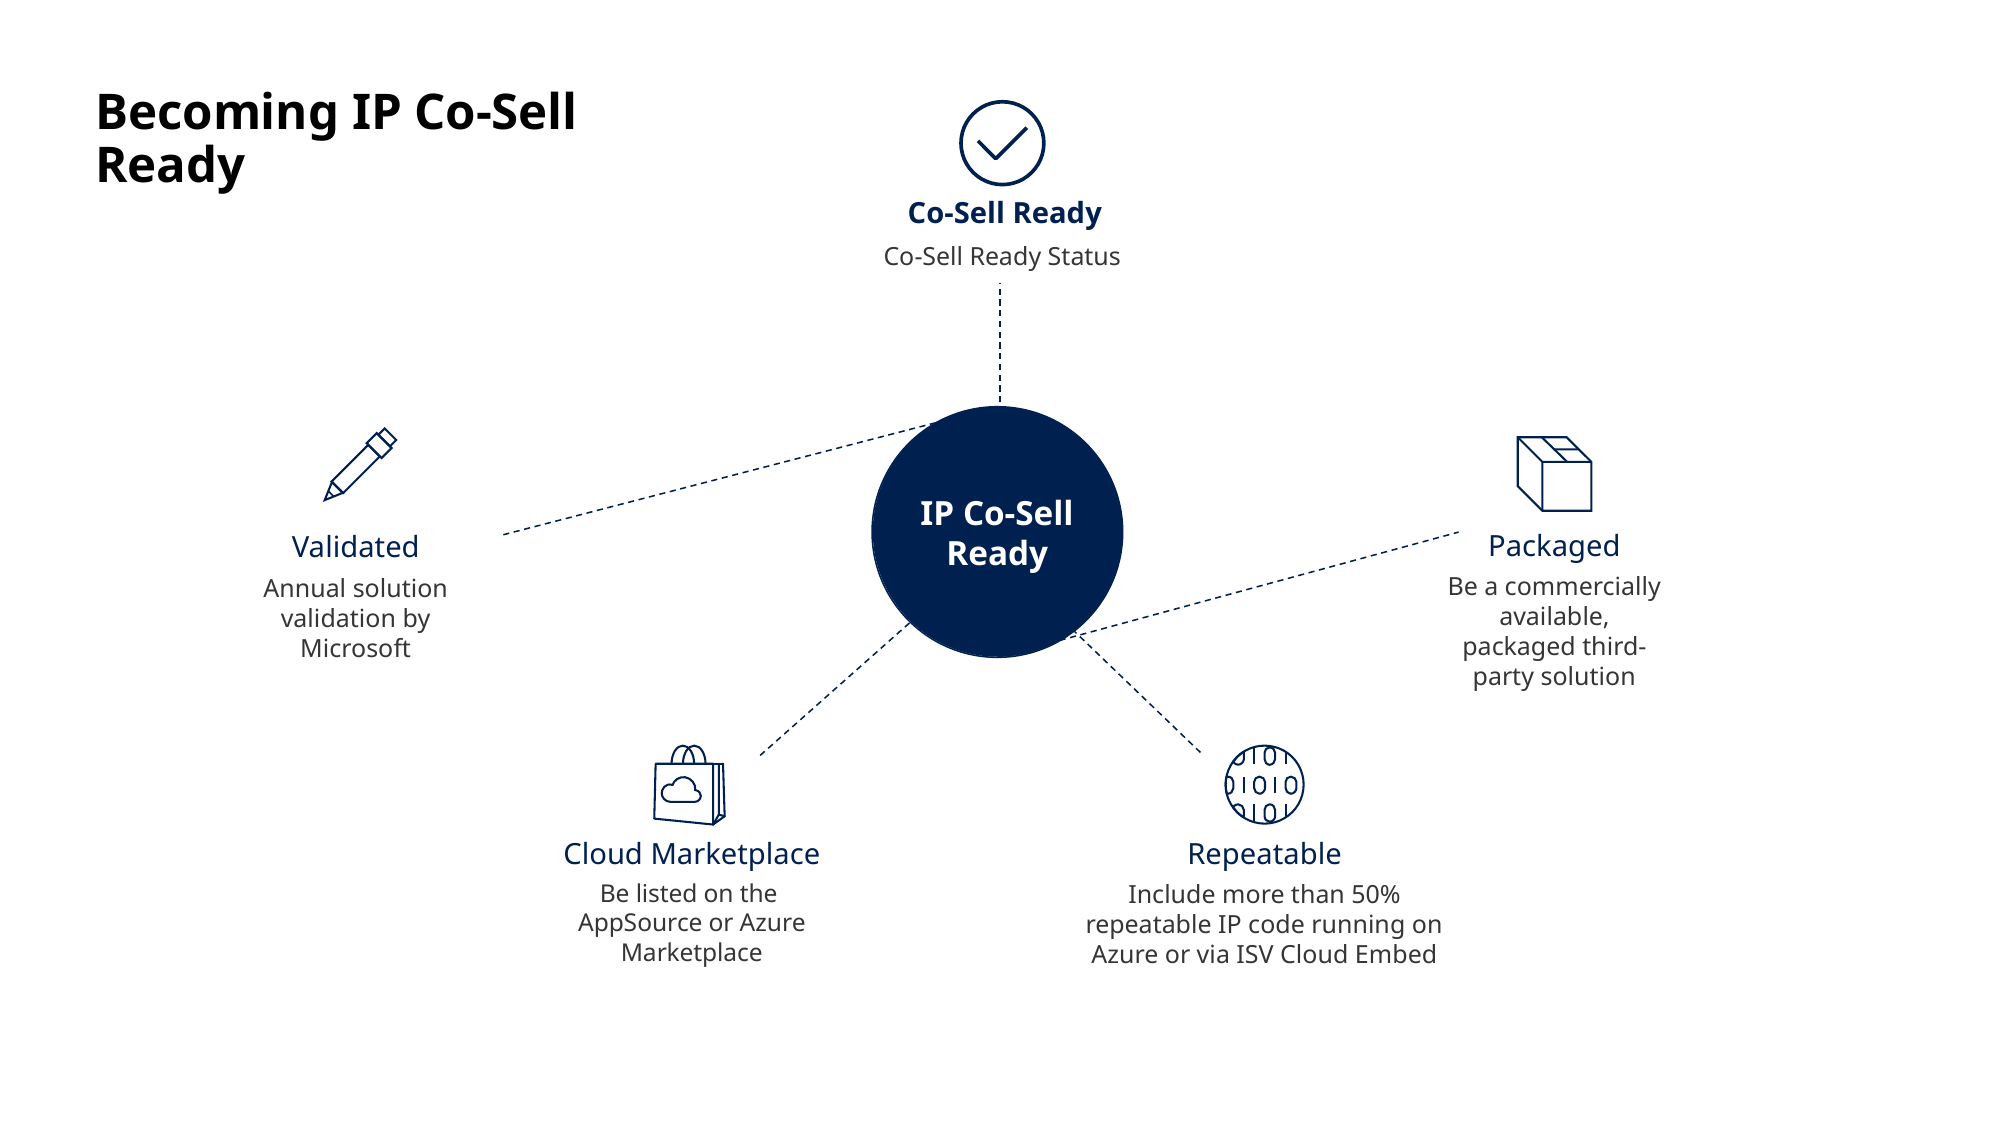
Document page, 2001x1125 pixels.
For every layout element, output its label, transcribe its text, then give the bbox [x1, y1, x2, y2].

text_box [849, 101, 1156, 280]
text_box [759, 595, 941, 756]
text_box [214, 456, 498, 680]
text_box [533, 745, 851, 976]
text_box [1059, 745, 1470, 981]
text_box IP Co-Sell Ready [871, 405, 1124, 659]
title Becoming IP Co-Sell Ready [95, 76, 725, 141]
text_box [1048, 606, 1201, 753]
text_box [1426, 436, 1683, 673]
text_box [502, 531, 873, 535]
